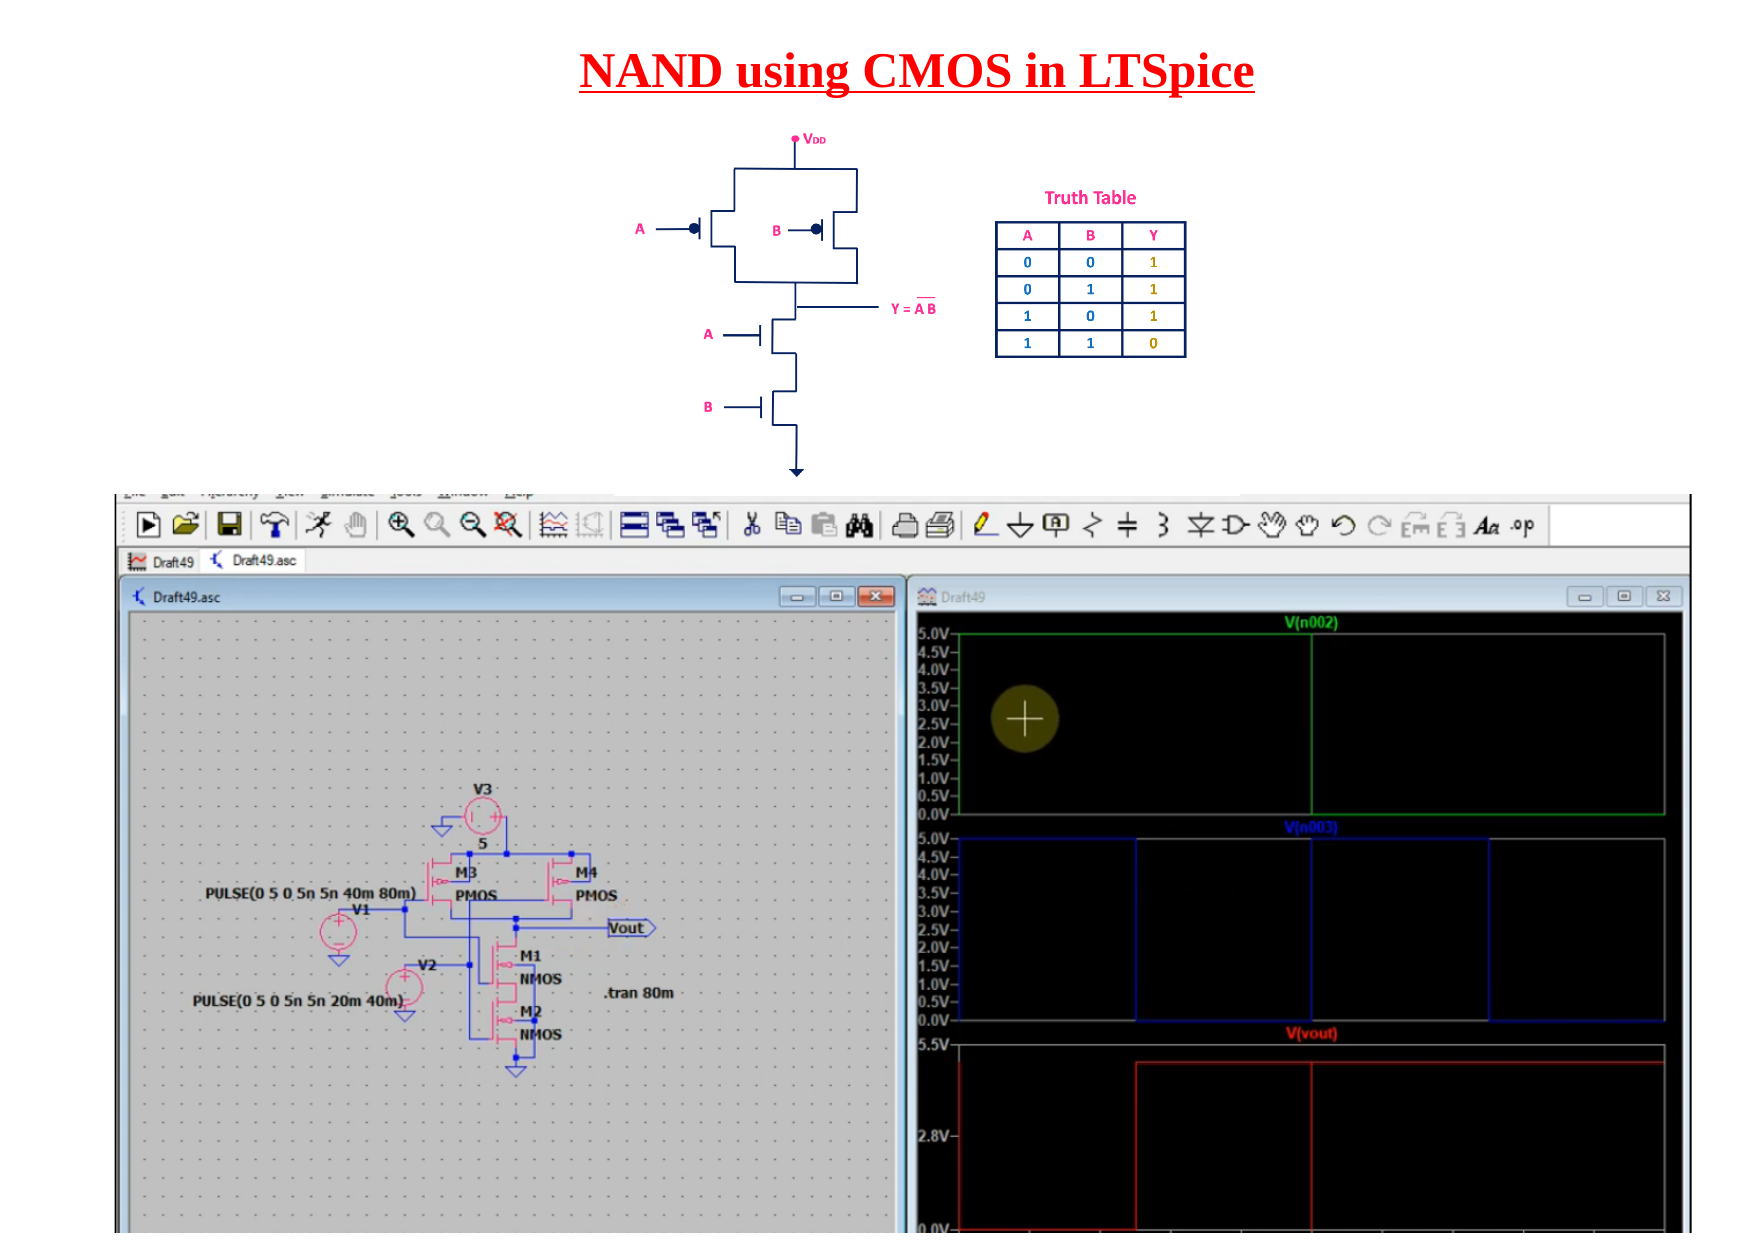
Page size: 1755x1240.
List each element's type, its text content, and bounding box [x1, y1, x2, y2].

text_box NAND using CMOS in LTSpice [564, 30, 1442, 106]
picture [114, 107, 1692, 1233]
